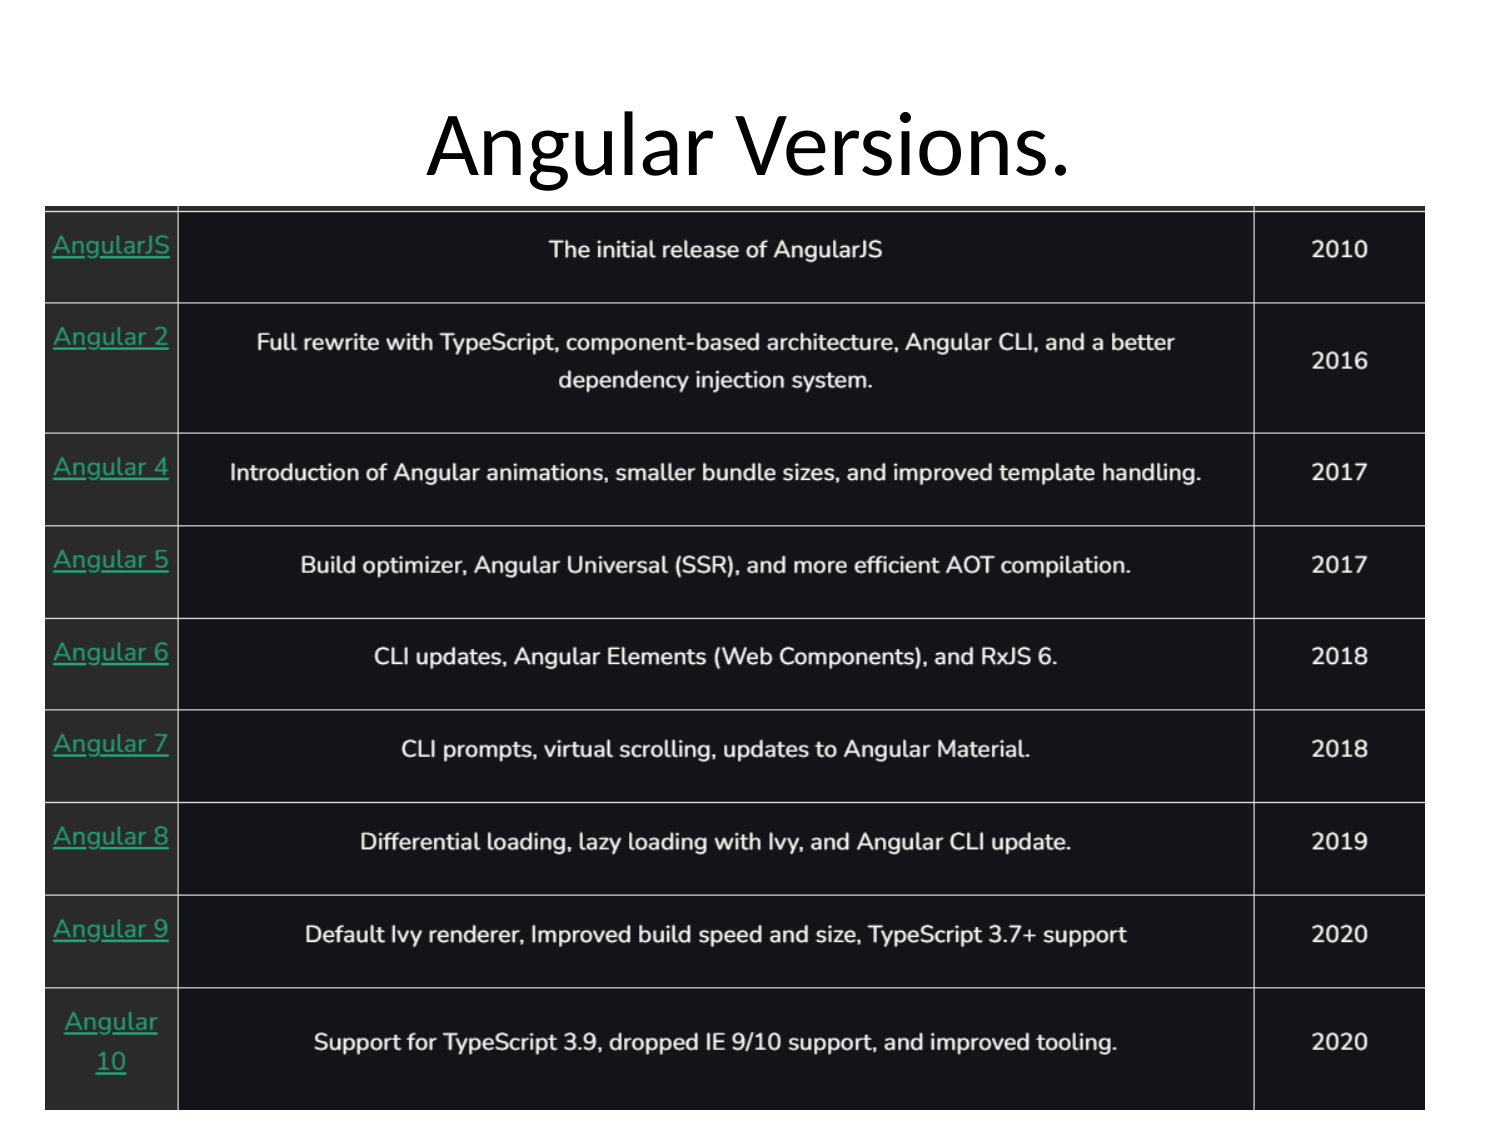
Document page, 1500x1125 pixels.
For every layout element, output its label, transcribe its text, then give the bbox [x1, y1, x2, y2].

picture [45, 206, 1425, 1110]
title Angular Versions. [75, 45, 1425, 206]
